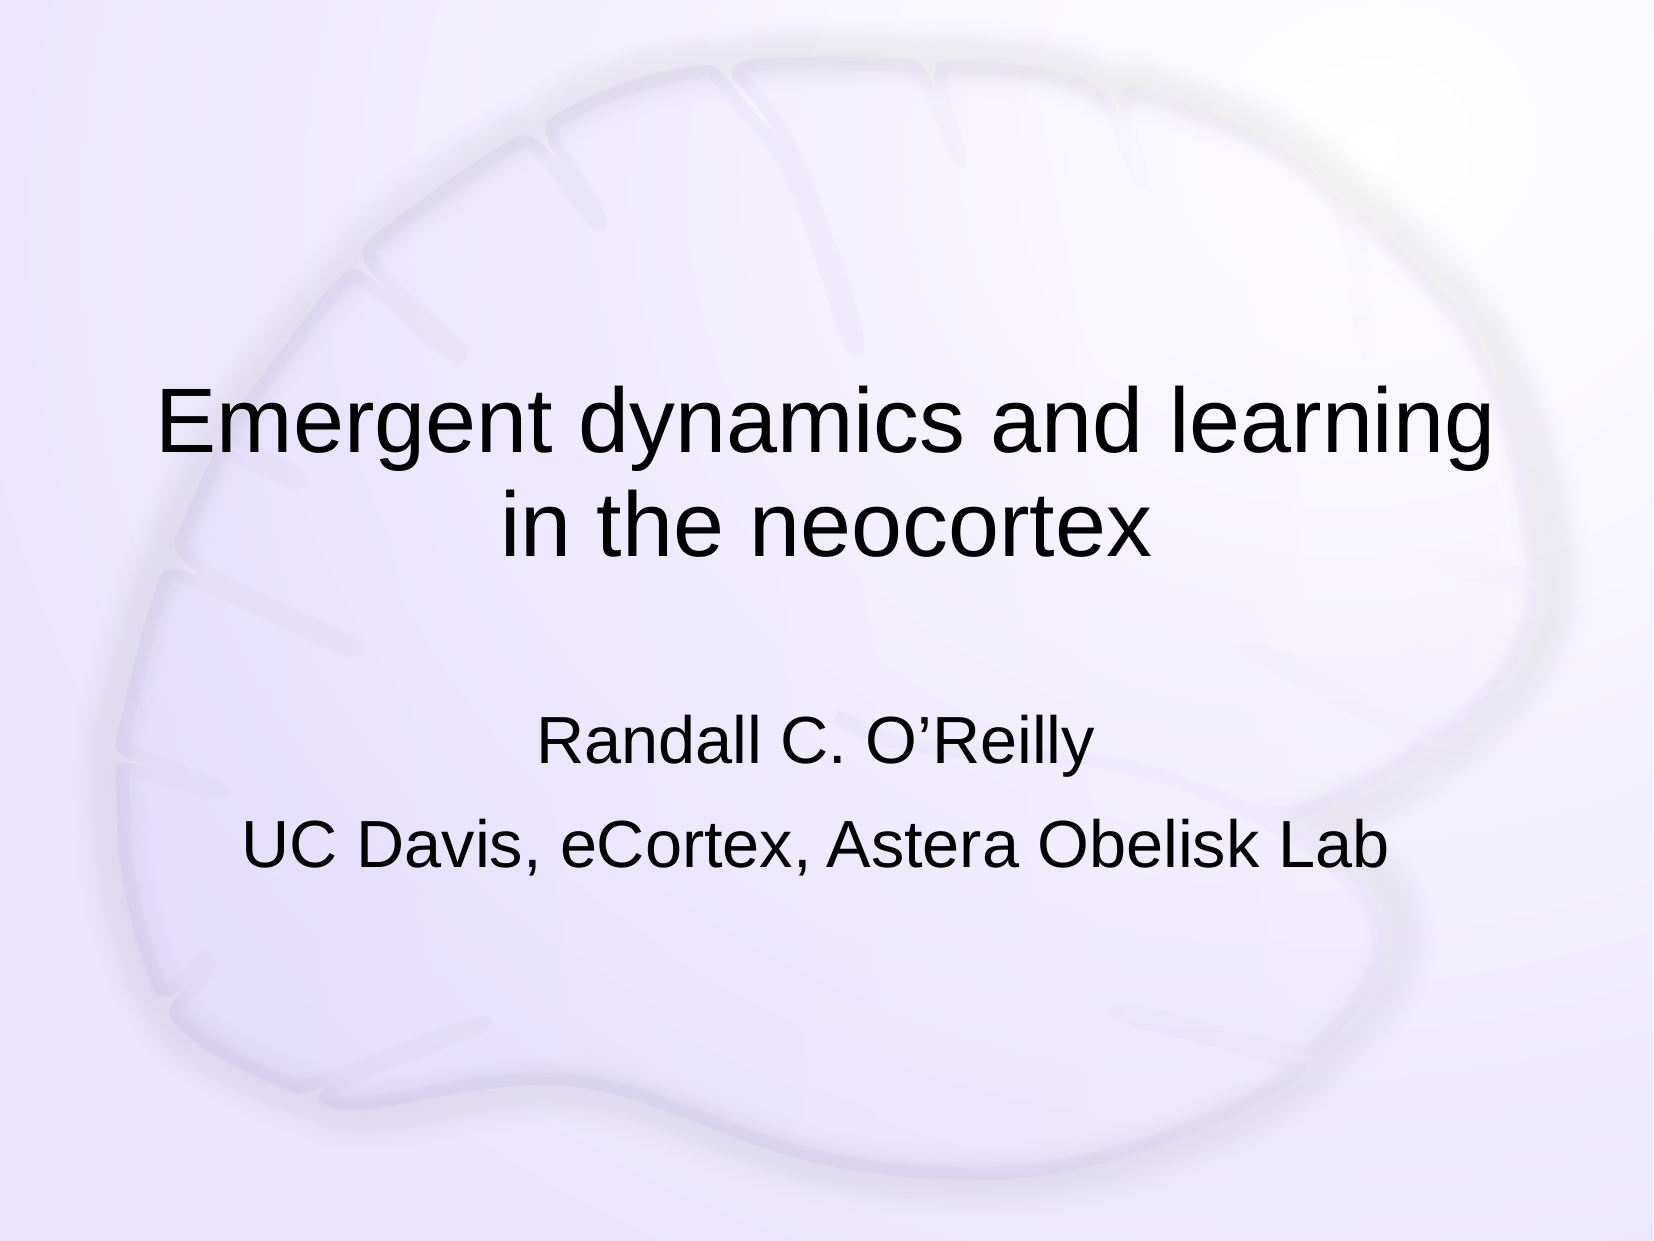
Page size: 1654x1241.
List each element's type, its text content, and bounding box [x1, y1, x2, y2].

subtitle Randall C. O’Reilly UC Davis, eCortex, Astera Obelisk Lab [226, 702, 1406, 1021]
title Emergent dynamics and learning in the neocortex [123, 295, 1530, 652]
picture [0, 0, 1654, 1241]
